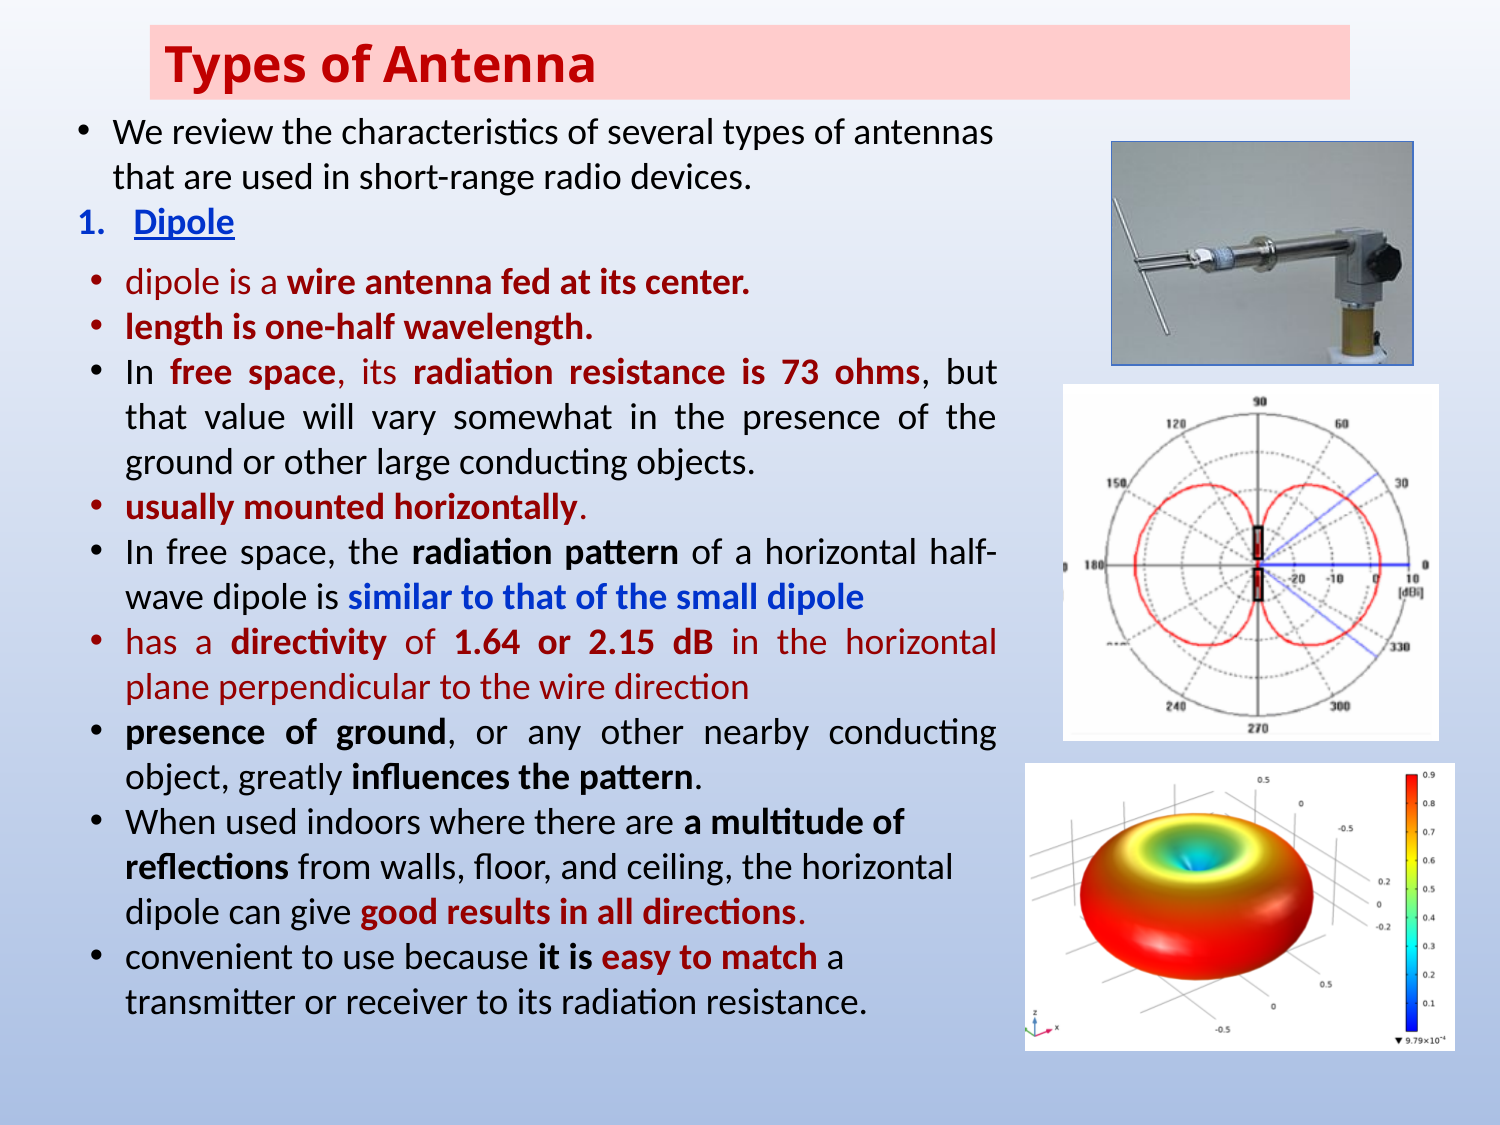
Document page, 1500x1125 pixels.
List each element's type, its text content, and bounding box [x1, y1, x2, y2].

text_box dipole is a wire antenna fed at its center. length is one-half wavelength. In free space, its radiation resistance is 73 ohms, but that value will vary somewhat in the presence of the ground or other large conducting objects. usually mounted horizontally. In free space, the radiation pattern of a horizontal half-wave dipole is similar to that of the small dipole has a directivity of 1.64 or 2.15 dB in the horizontal plane perpendicular to the wire direction presence of ground, or any other nearby conducting object, greatly influences the pattern. When used indoors where there are a multitude of reflections from walls, floor, and ceiling, the horizontal dipole can give good results in all directions. convenient to use because it is easy to match a transmitter or receiver to its radiation resistance. [75, 249, 1013, 1075]
text_box We review the characteristics of several types of antennas that are used in short-range radio devices. Dipole [62, 99, 1025, 295]
picture [1112, 142, 1413, 365]
picture [1063, 384, 1439, 741]
text_box Types of Antenna [149, 24, 1350, 100]
picture [1024, 763, 1455, 1051]
